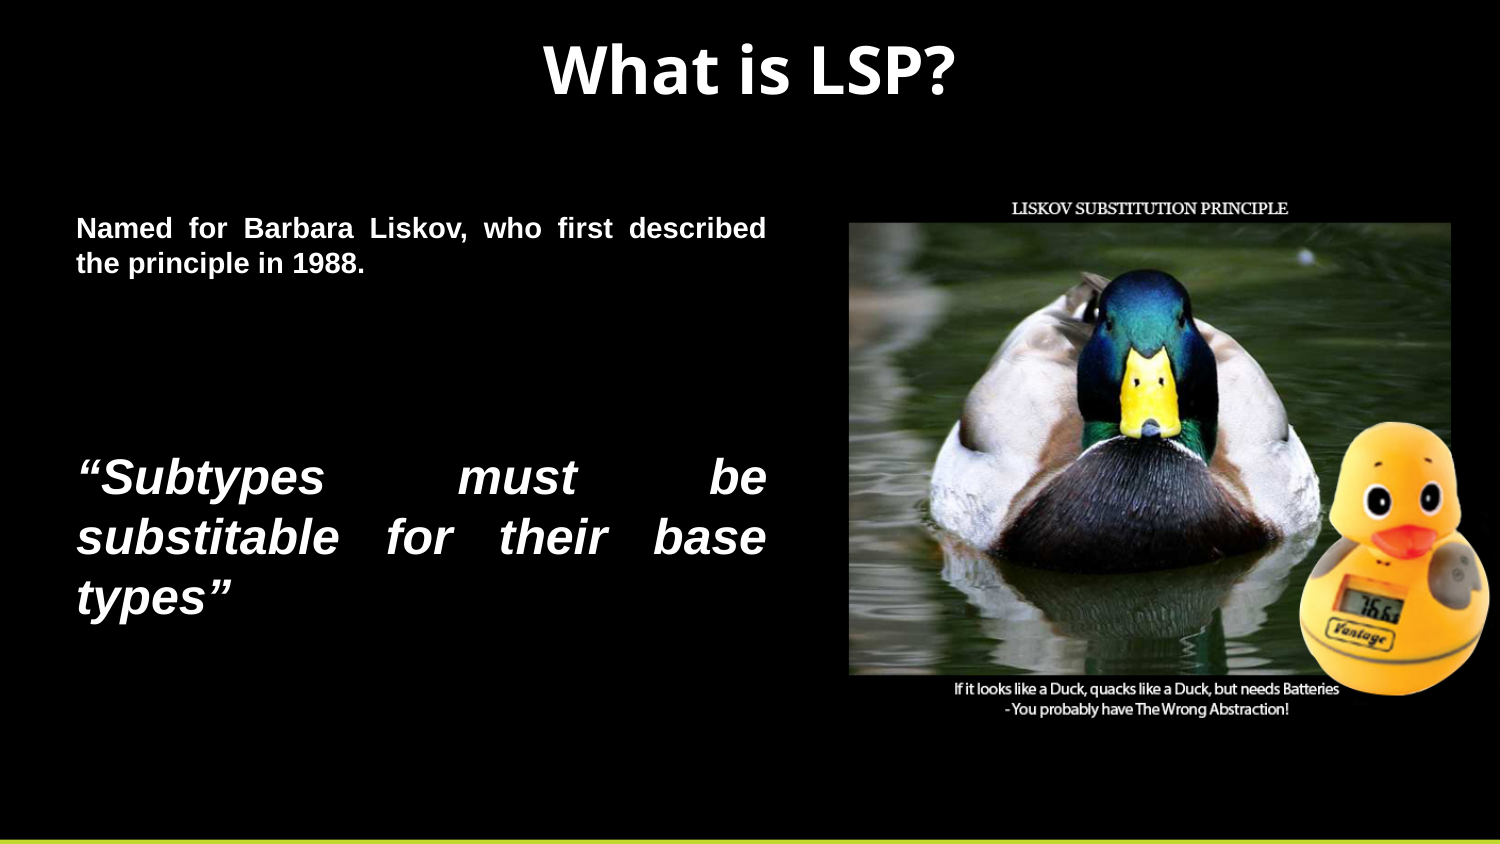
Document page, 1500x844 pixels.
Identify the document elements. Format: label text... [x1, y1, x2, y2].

text_box Named for Barbara Liskov, who first described the principle in 1988. “Subtypes must be substitable for their base types” [37, 194, 783, 293]
text_box What is LSP? [0, 12, 1500, 122]
picture [800, 194, 1500, 720]
text_box [0, 839, 1500, 844]
